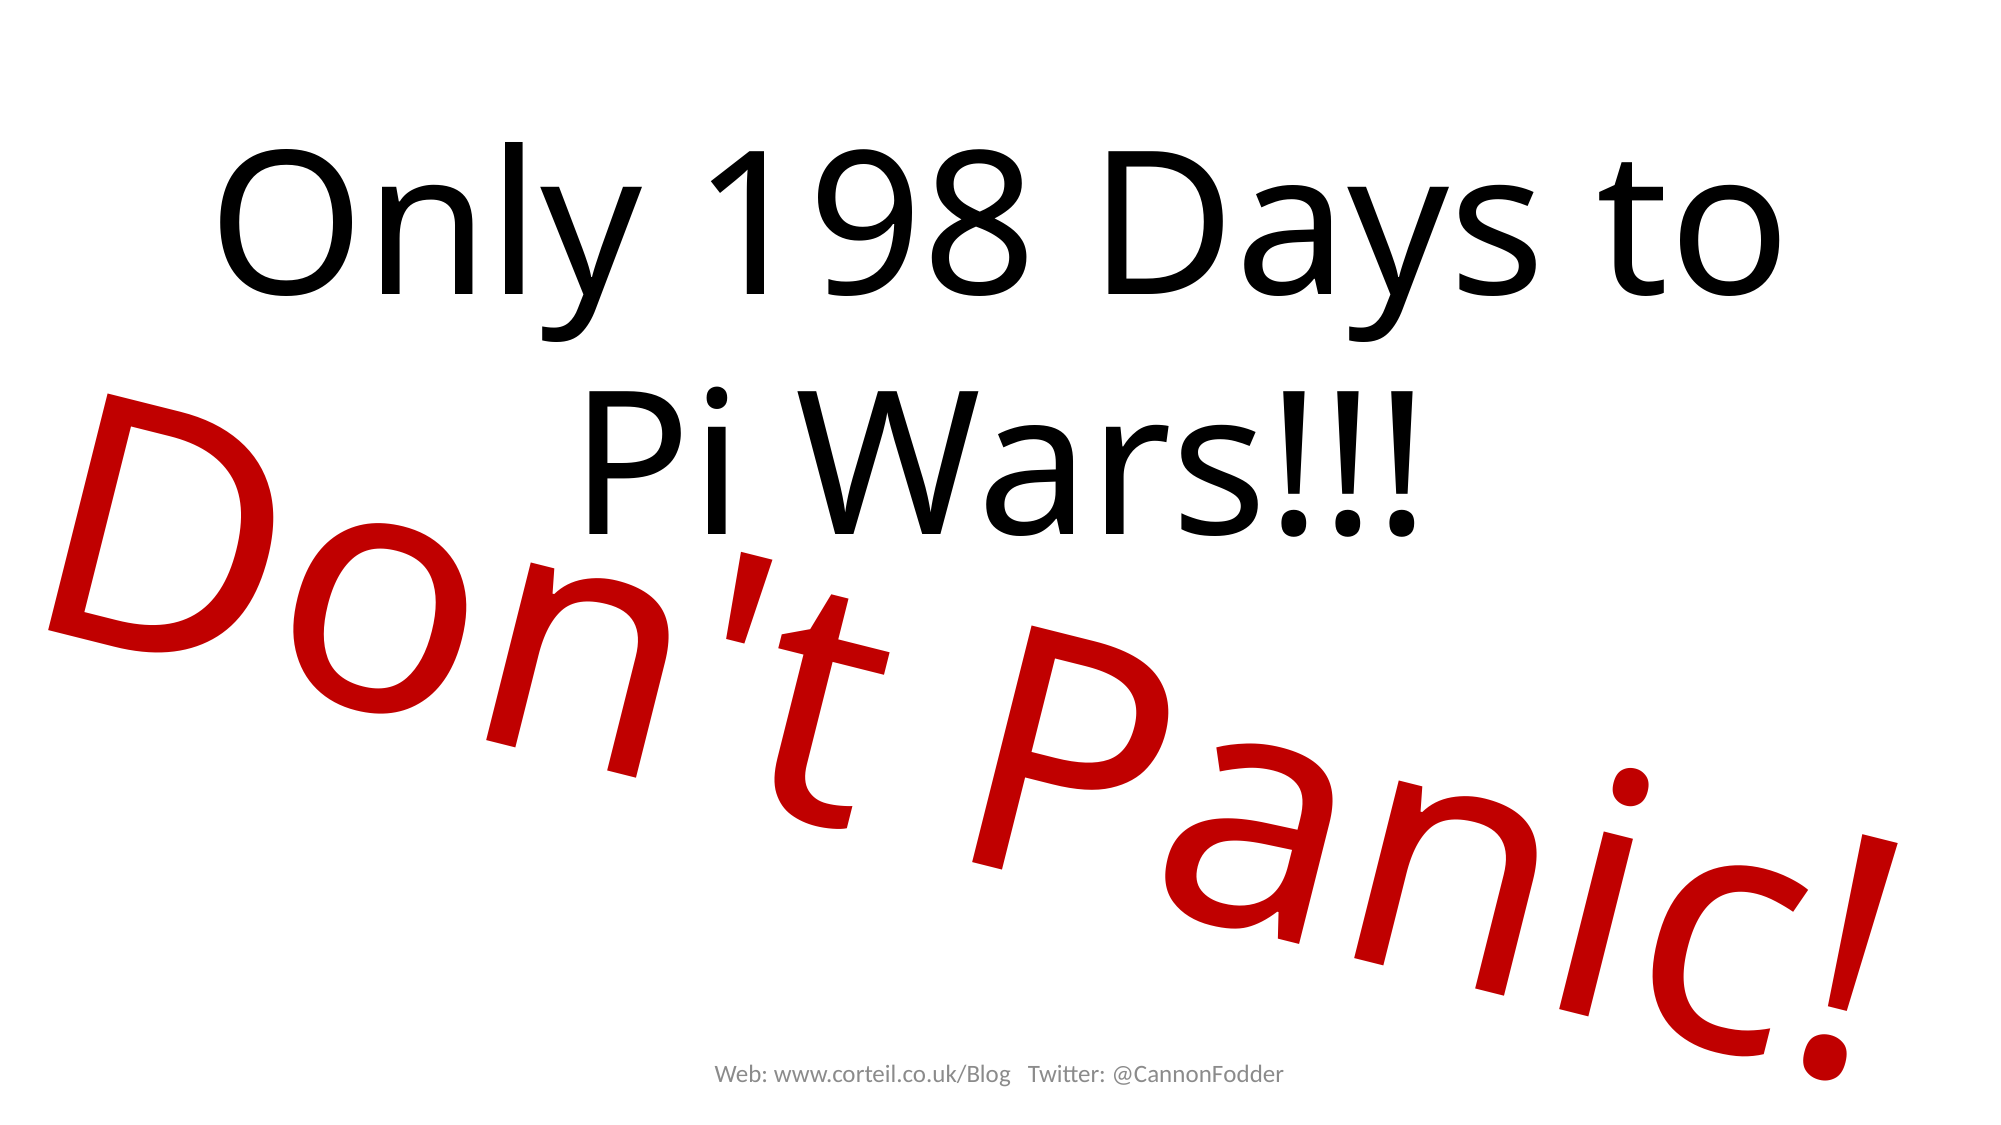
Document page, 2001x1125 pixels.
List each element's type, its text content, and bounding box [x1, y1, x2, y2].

text_box Don't Panic! [0, 274, 1985, 1125]
footer Web: www.corteil.co.uk/Blog Twitter: @CannonFodder [662, 1042, 1338, 1103]
text_box Only 198 Days to Pi Wars!!! [0, 87, 2000, 583]
